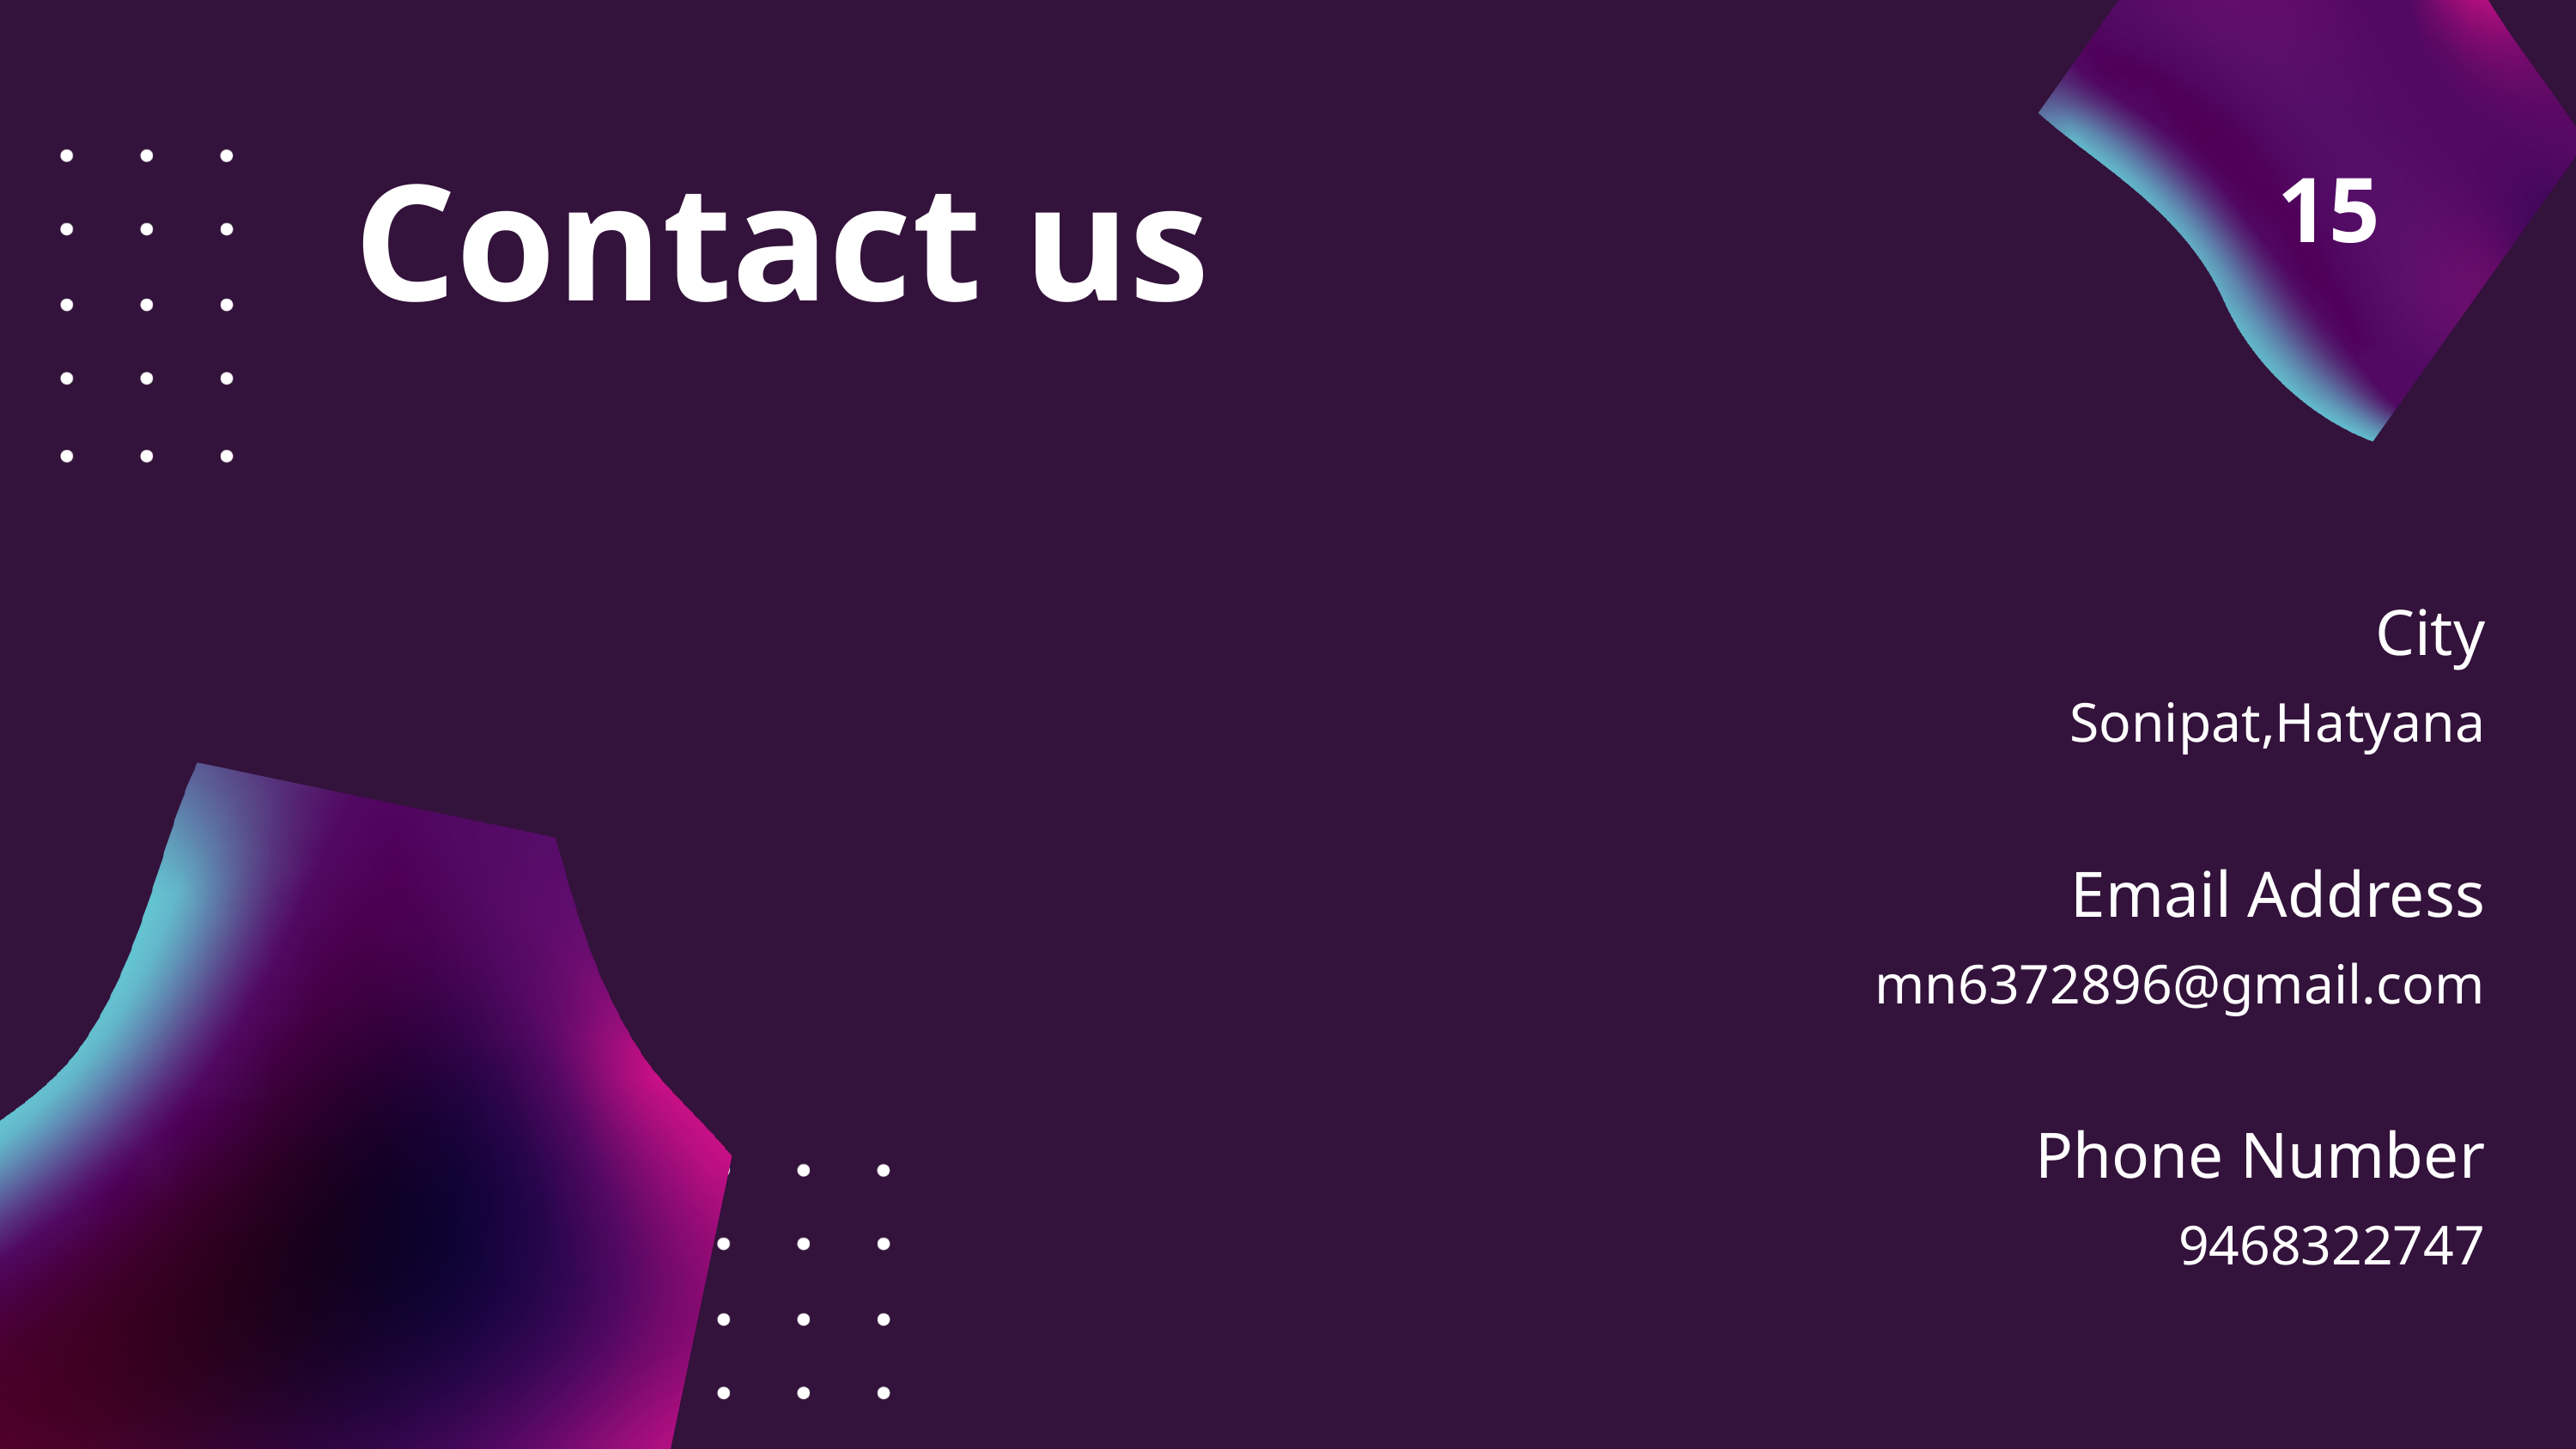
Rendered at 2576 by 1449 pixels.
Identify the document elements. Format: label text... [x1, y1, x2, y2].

text_box 15 [2257, 162, 2380, 261]
text_box [0, 721, 789, 1449]
text_box [0, 144, 239, 467]
text_box Contact us [354, 155, 1254, 333]
text_box [1986, 0, 2576, 455]
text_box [1446, 593, 2486, 1277]
text_box [671, 1159, 896, 1449]
